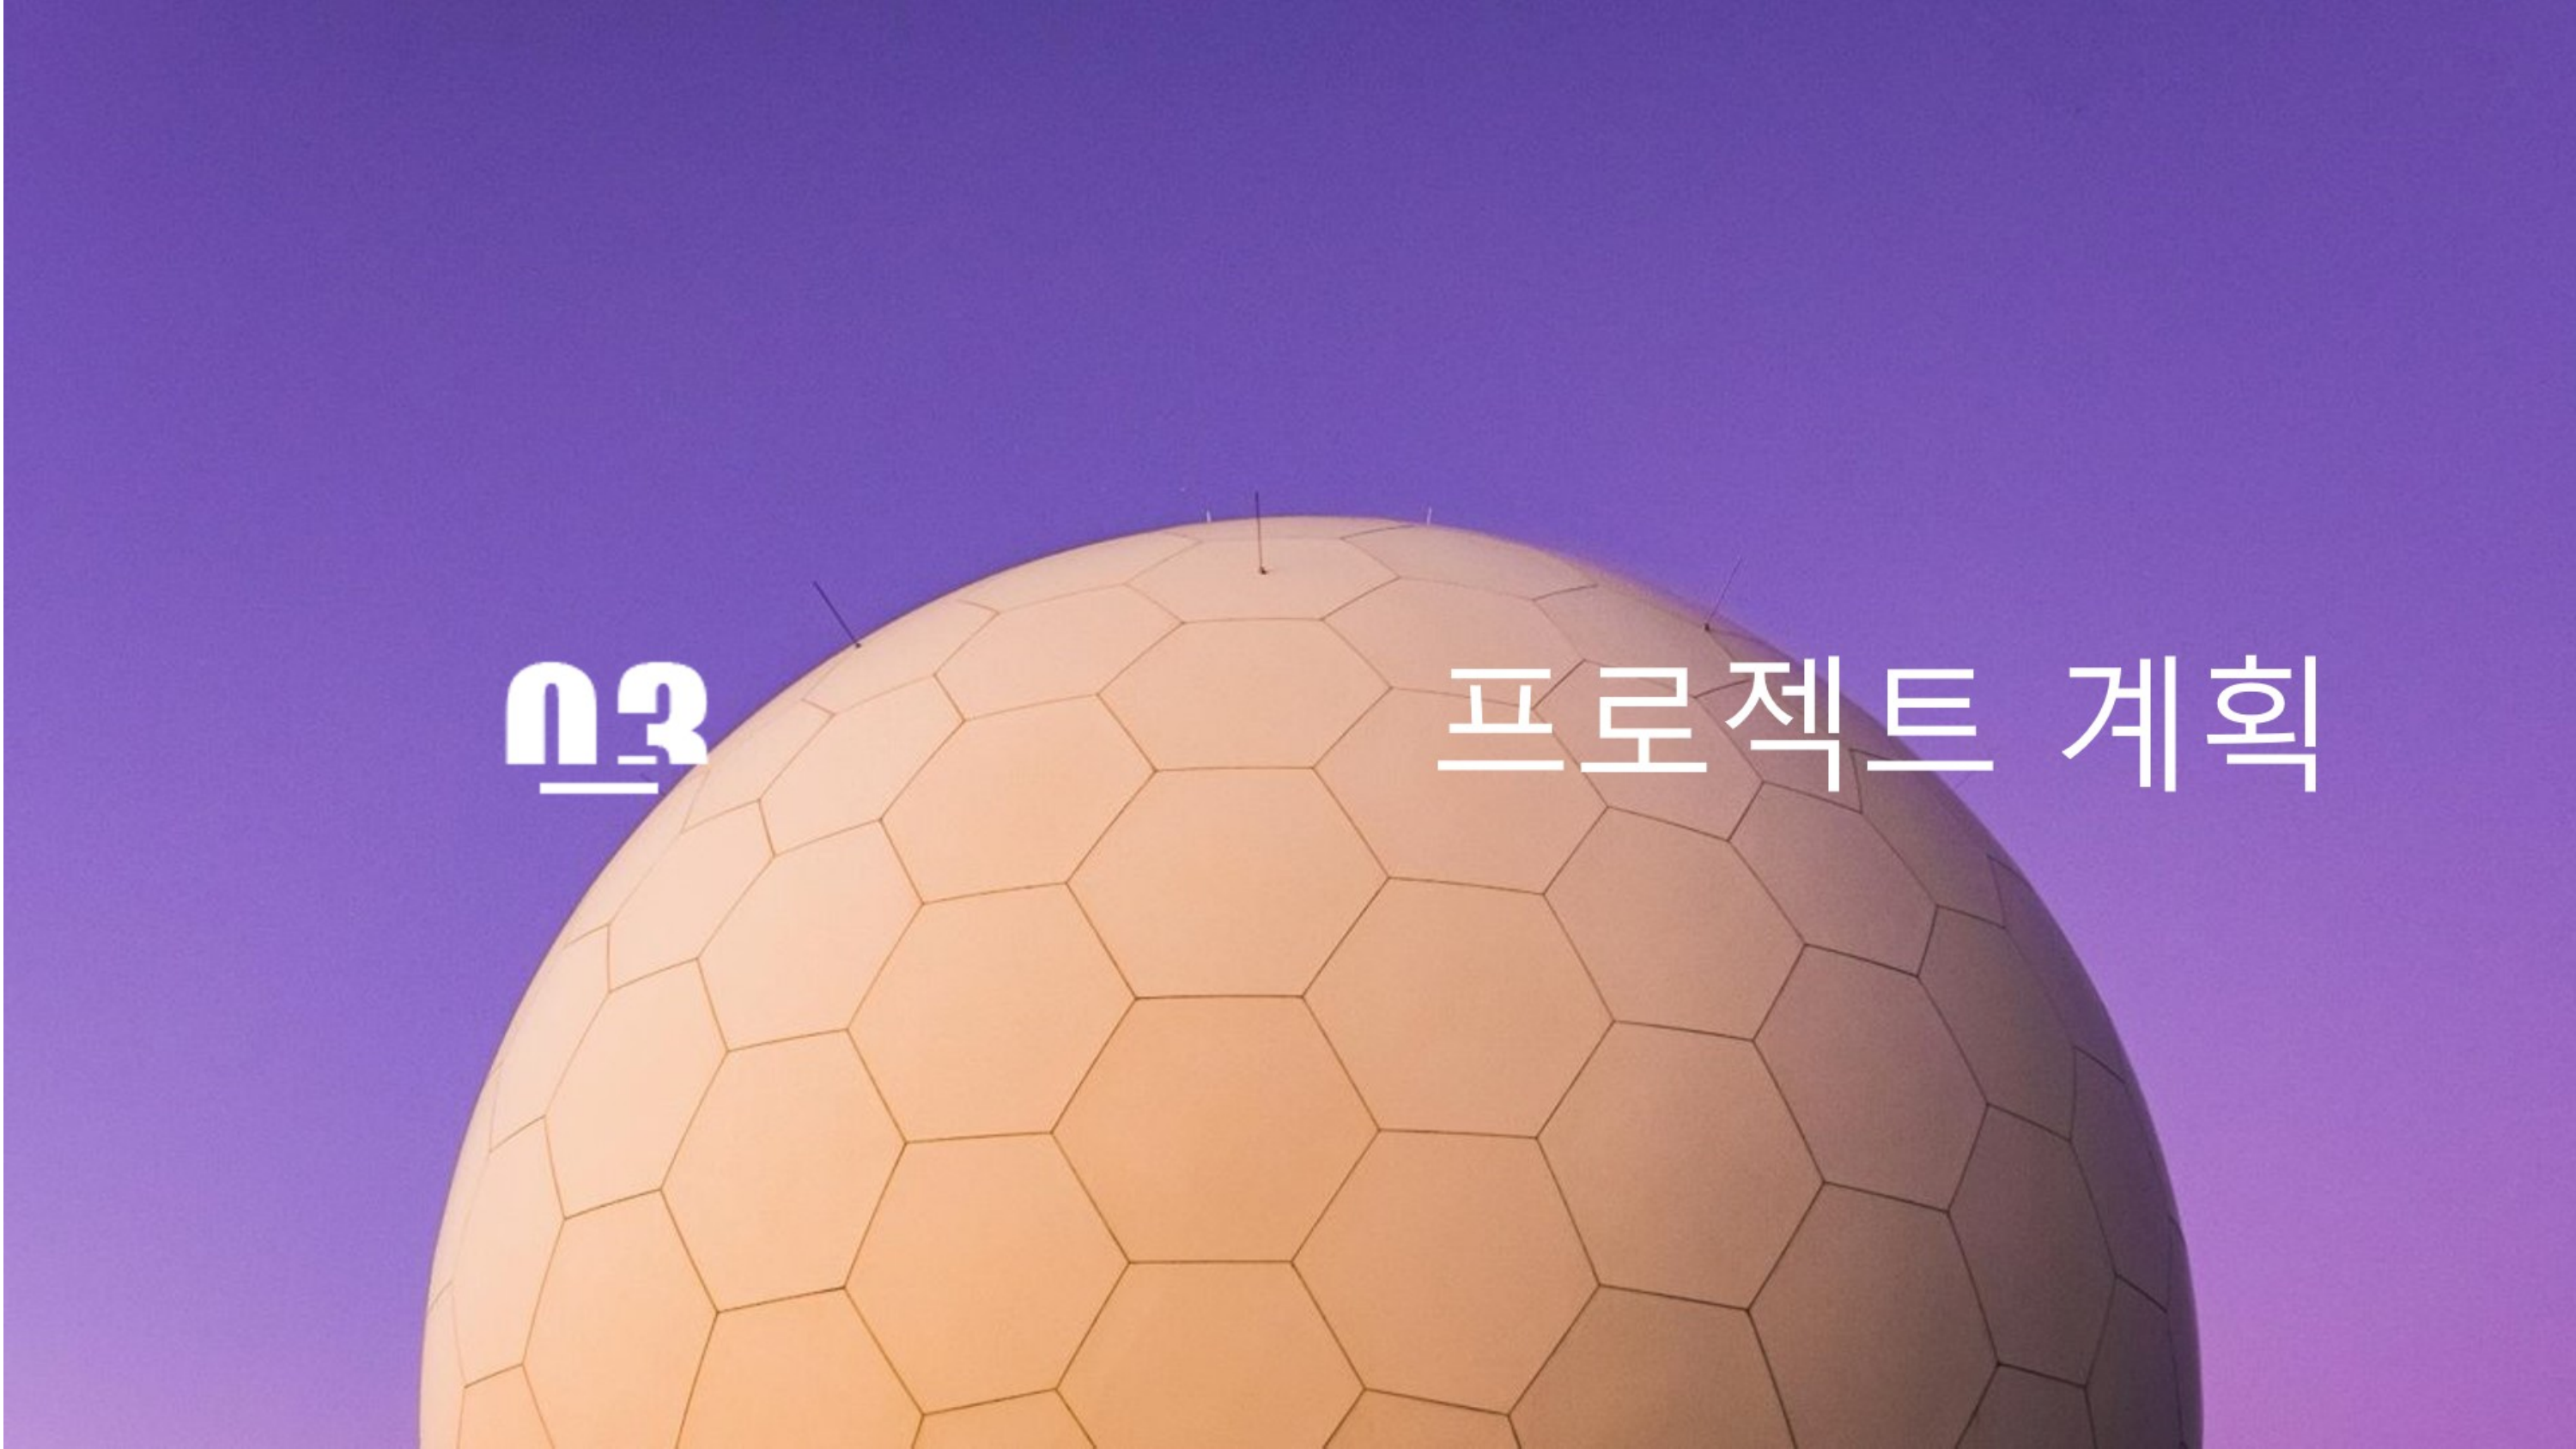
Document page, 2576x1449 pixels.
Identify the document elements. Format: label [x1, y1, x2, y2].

text_box [3, 0, 2576, 1449]
